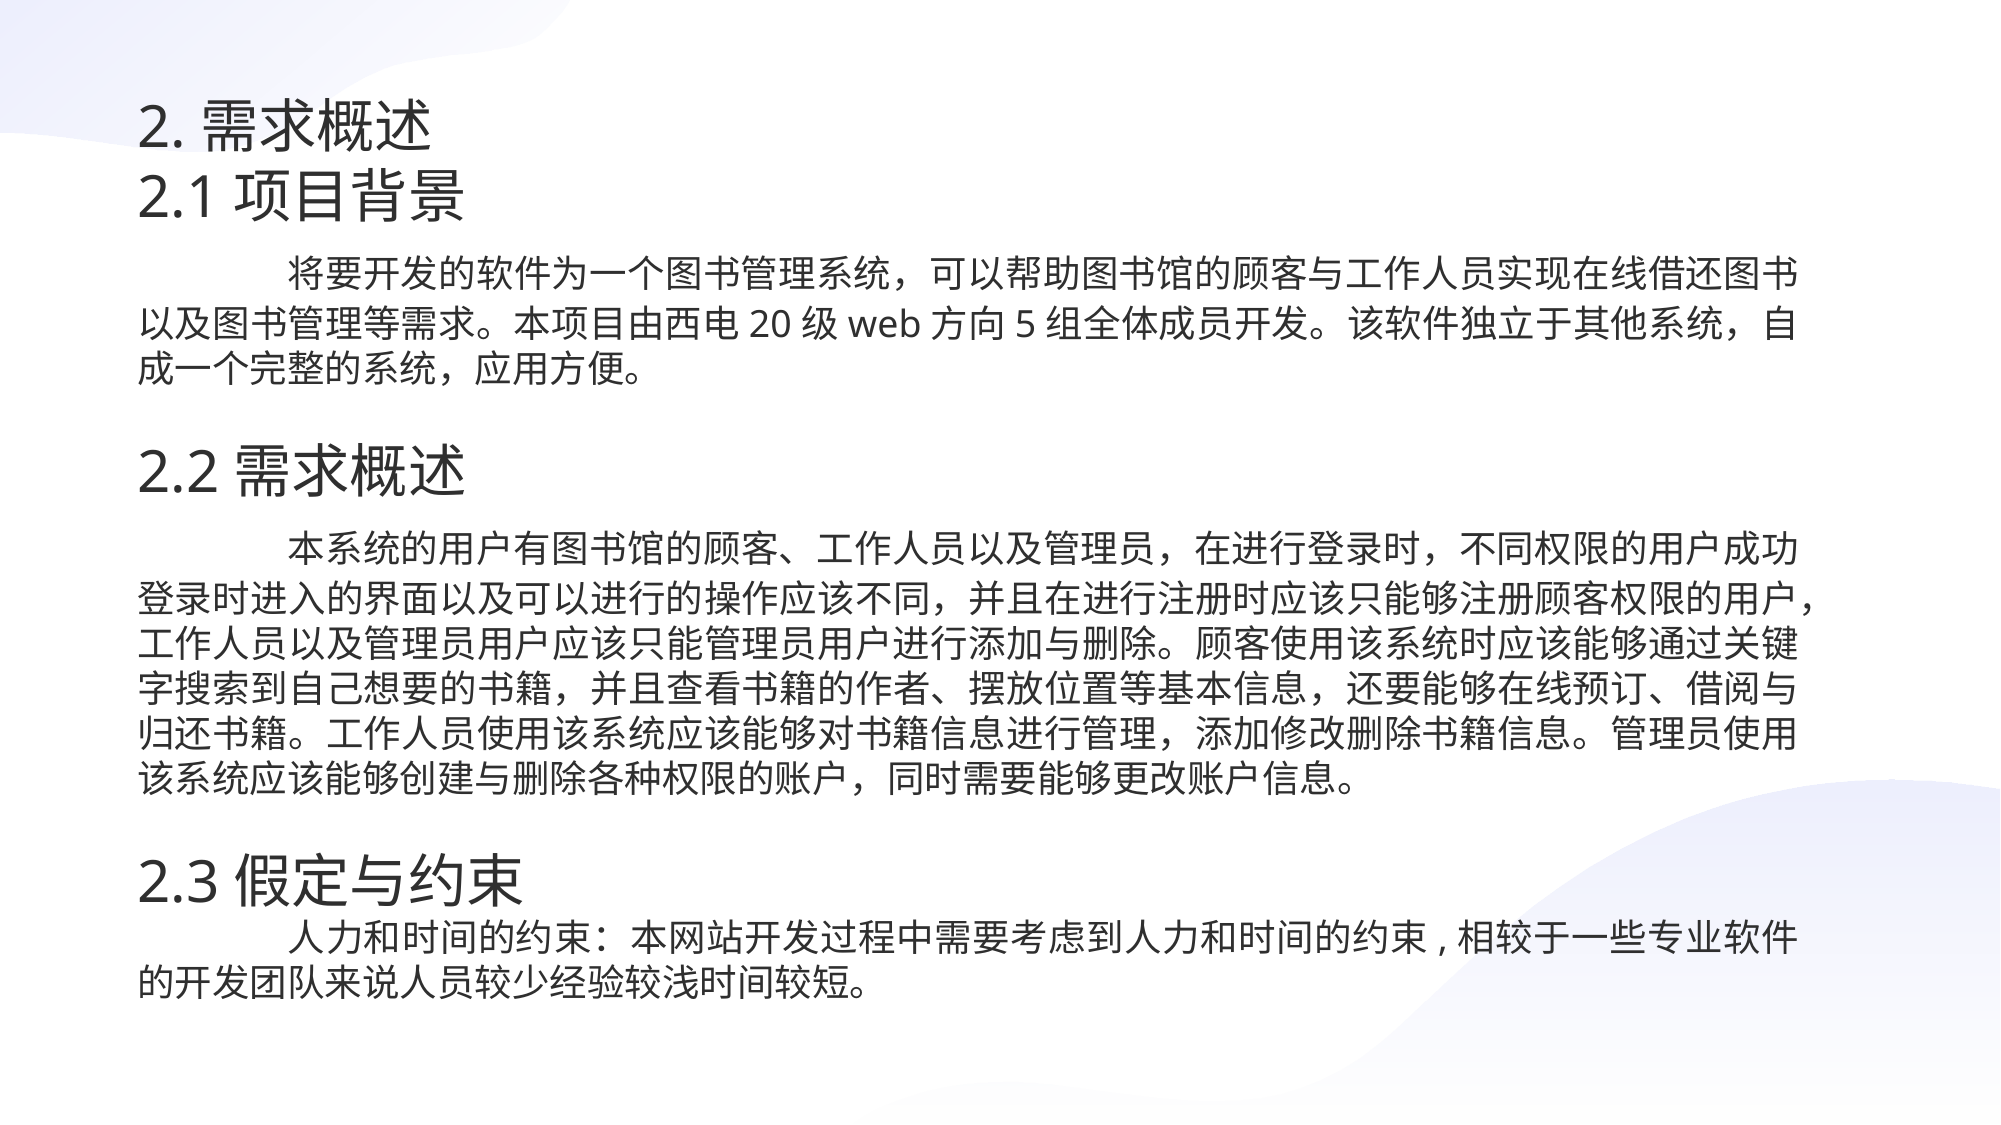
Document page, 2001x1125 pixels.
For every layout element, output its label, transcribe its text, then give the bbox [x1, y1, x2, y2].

text_box 2.需求概述 2.1项目背景 将要开发的软件为一个图书管理系统，可以帮助图书馆的顾客与工作人员实现在线借还图书以及图书管理等需求。本项目由西电20级web方向5组全体成员开发。该软件独立于其他系统，自成一个完整的系统，应用方便。 2.2需求概述 本系统的用户有图书馆的顾客、工作人员以及管理员，在进行登录时，不同权限的用户成功登录时进入的界面以及可以进行的操作应该不同，并且在进行注册时应该只能够注册顾客权限的用户，工作人员以及管理员用户应该只能管理员用户进行添加与删除。顾客使用该系统时应该能够通过关键字搜索到自己想要的书籍，并且查看书籍的作者、摆放位置等基本信息，还要能够在线预订、借阅与归还书籍。工作人员使用该系统应该能够对书籍信息进行管理，添加修改删除书籍信息。管理员使用该系统应该能够创建与删除各种权限的账户，同时需要能够更改账户信息。 2.3假定与约束 人力和时间的约束：本网站开发过程中需要考虑到人力和时间的约束,相较于一些专业软件的开发团队来说人员较少经验较浅时间较短。 [122, 82, 1814, 1012]
